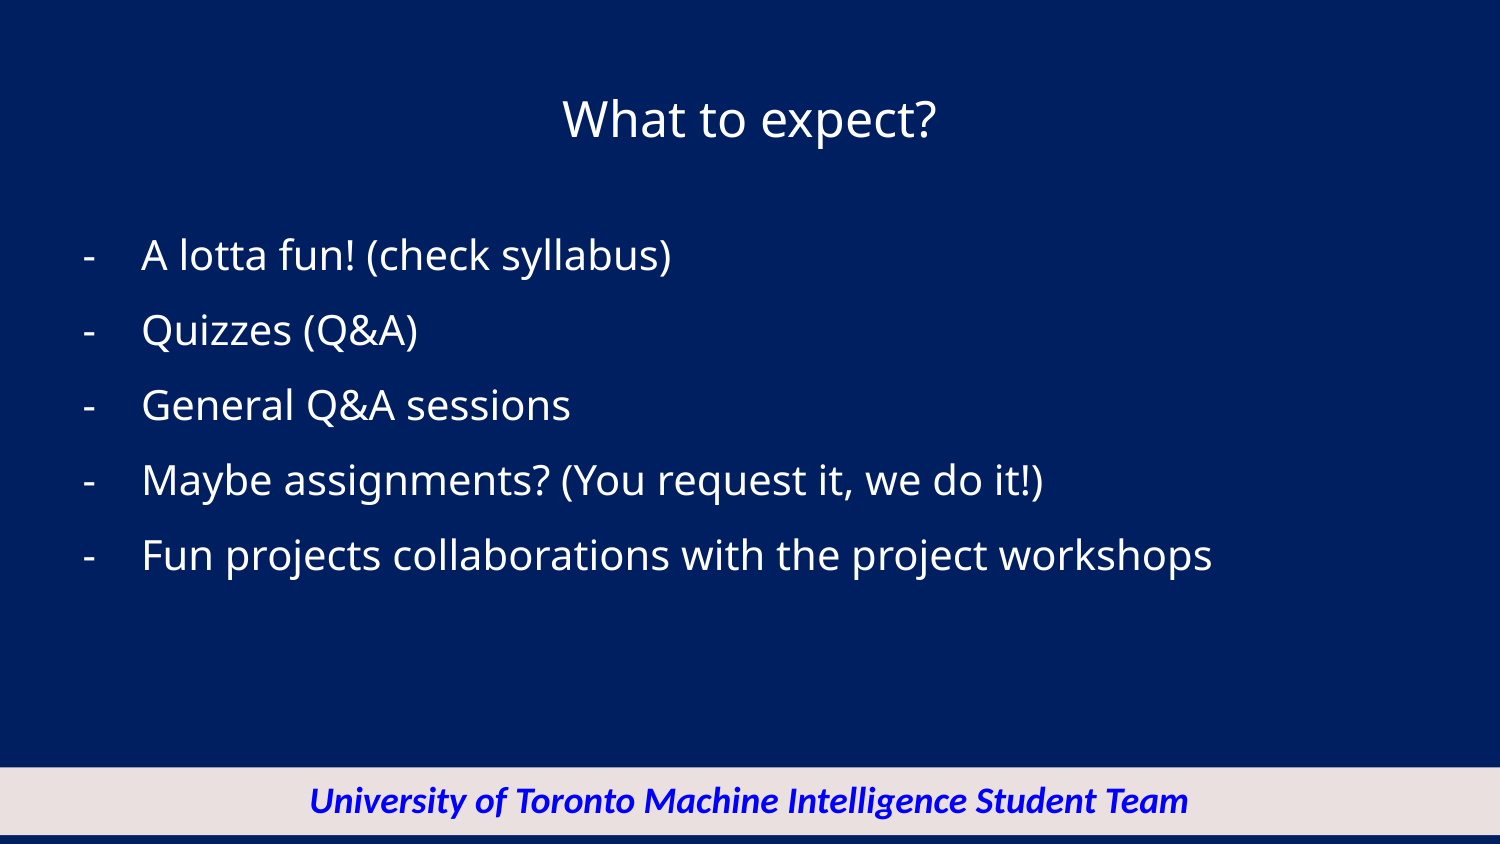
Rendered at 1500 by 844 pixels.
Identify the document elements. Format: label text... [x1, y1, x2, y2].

list A lotta fun! (check syllabus) Quizzes (Q&A) General Q&A sessions Maybe assignments? (You request it, we do it!) Fun projects collaborations with the project workshops [51, 189, 1449, 750]
title What to expect? [51, 72, 1449, 167]
